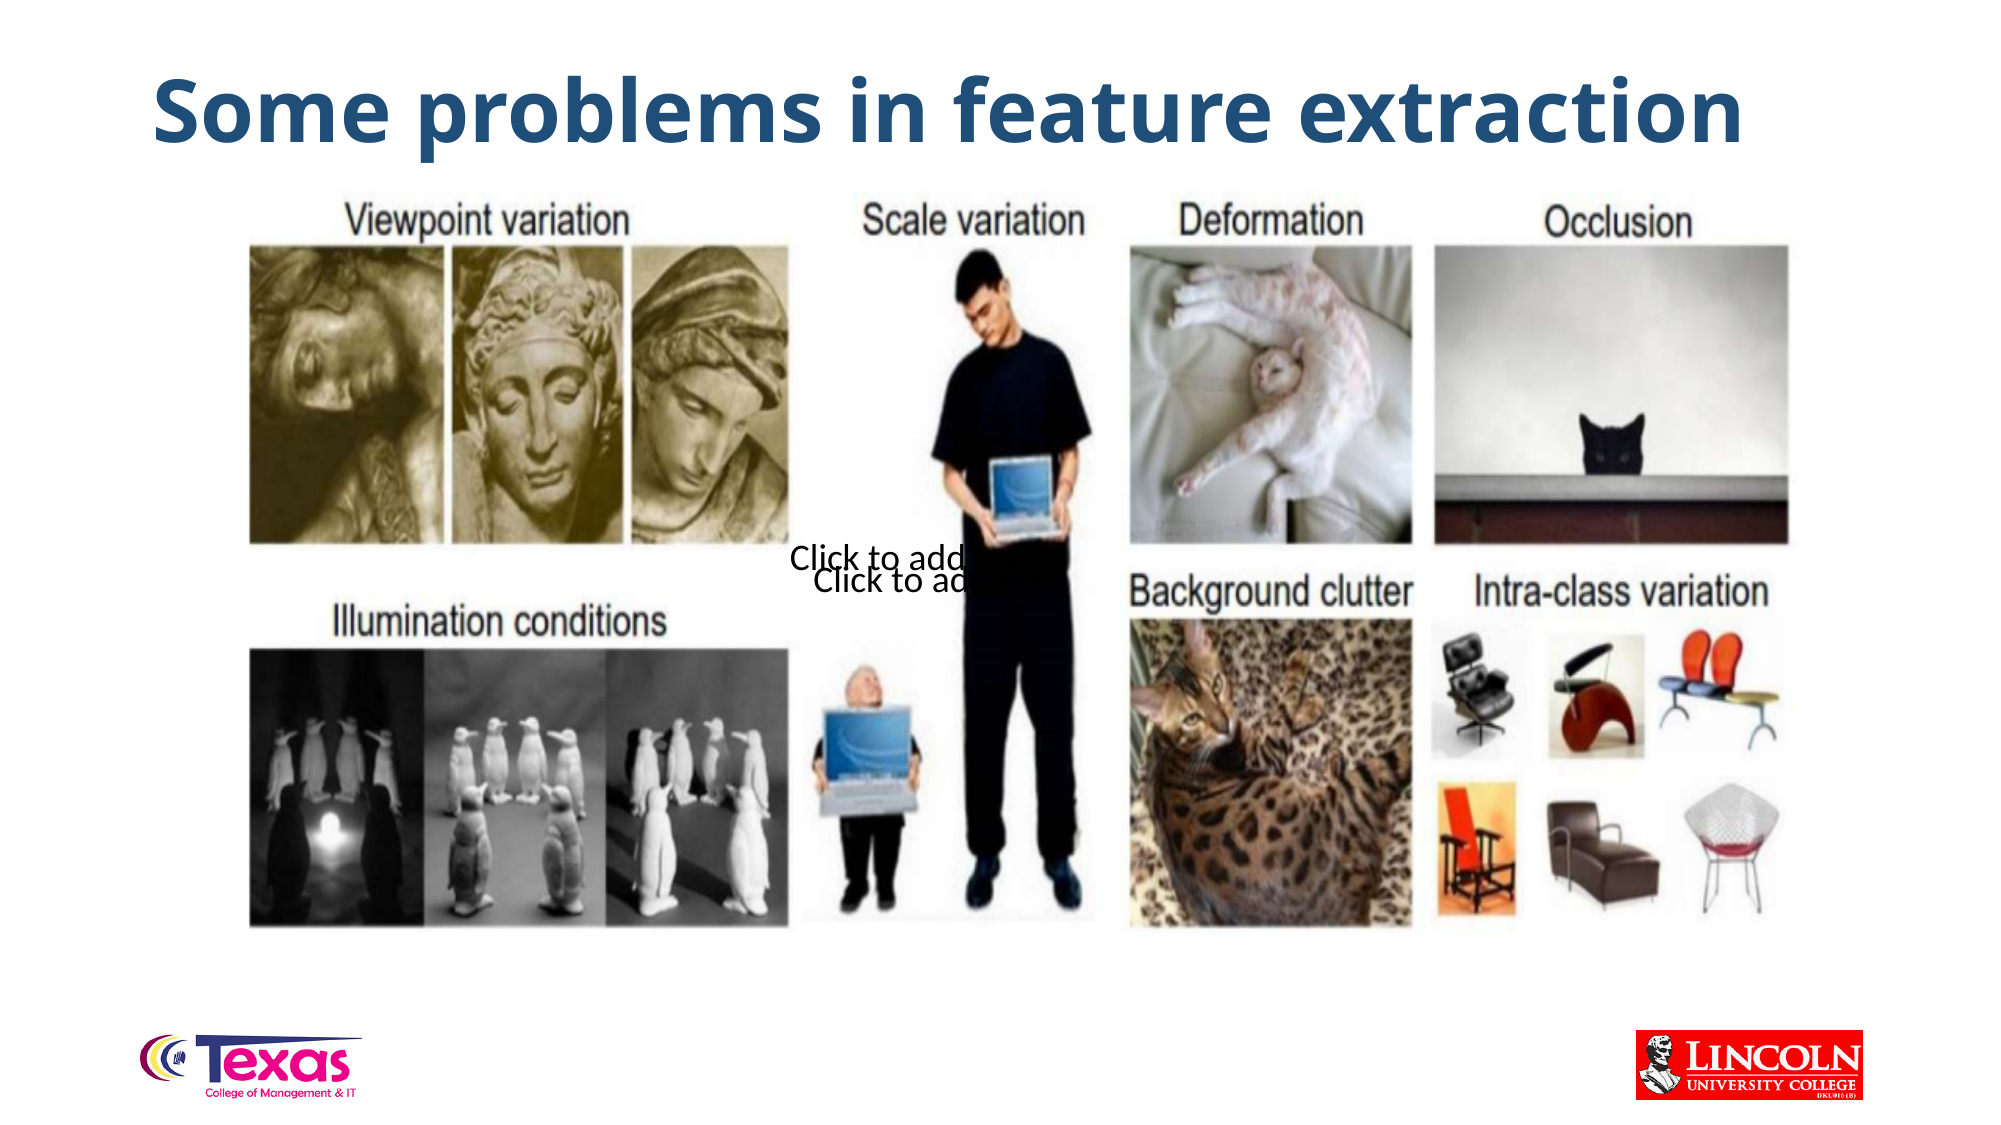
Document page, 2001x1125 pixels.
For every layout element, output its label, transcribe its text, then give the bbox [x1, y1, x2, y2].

picture [137, 1030, 363, 1100]
title Some problems in feature extraction [137, 59, 1863, 170]
picture [1636, 1030, 1863, 1100]
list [151, 169, 1849, 987]
